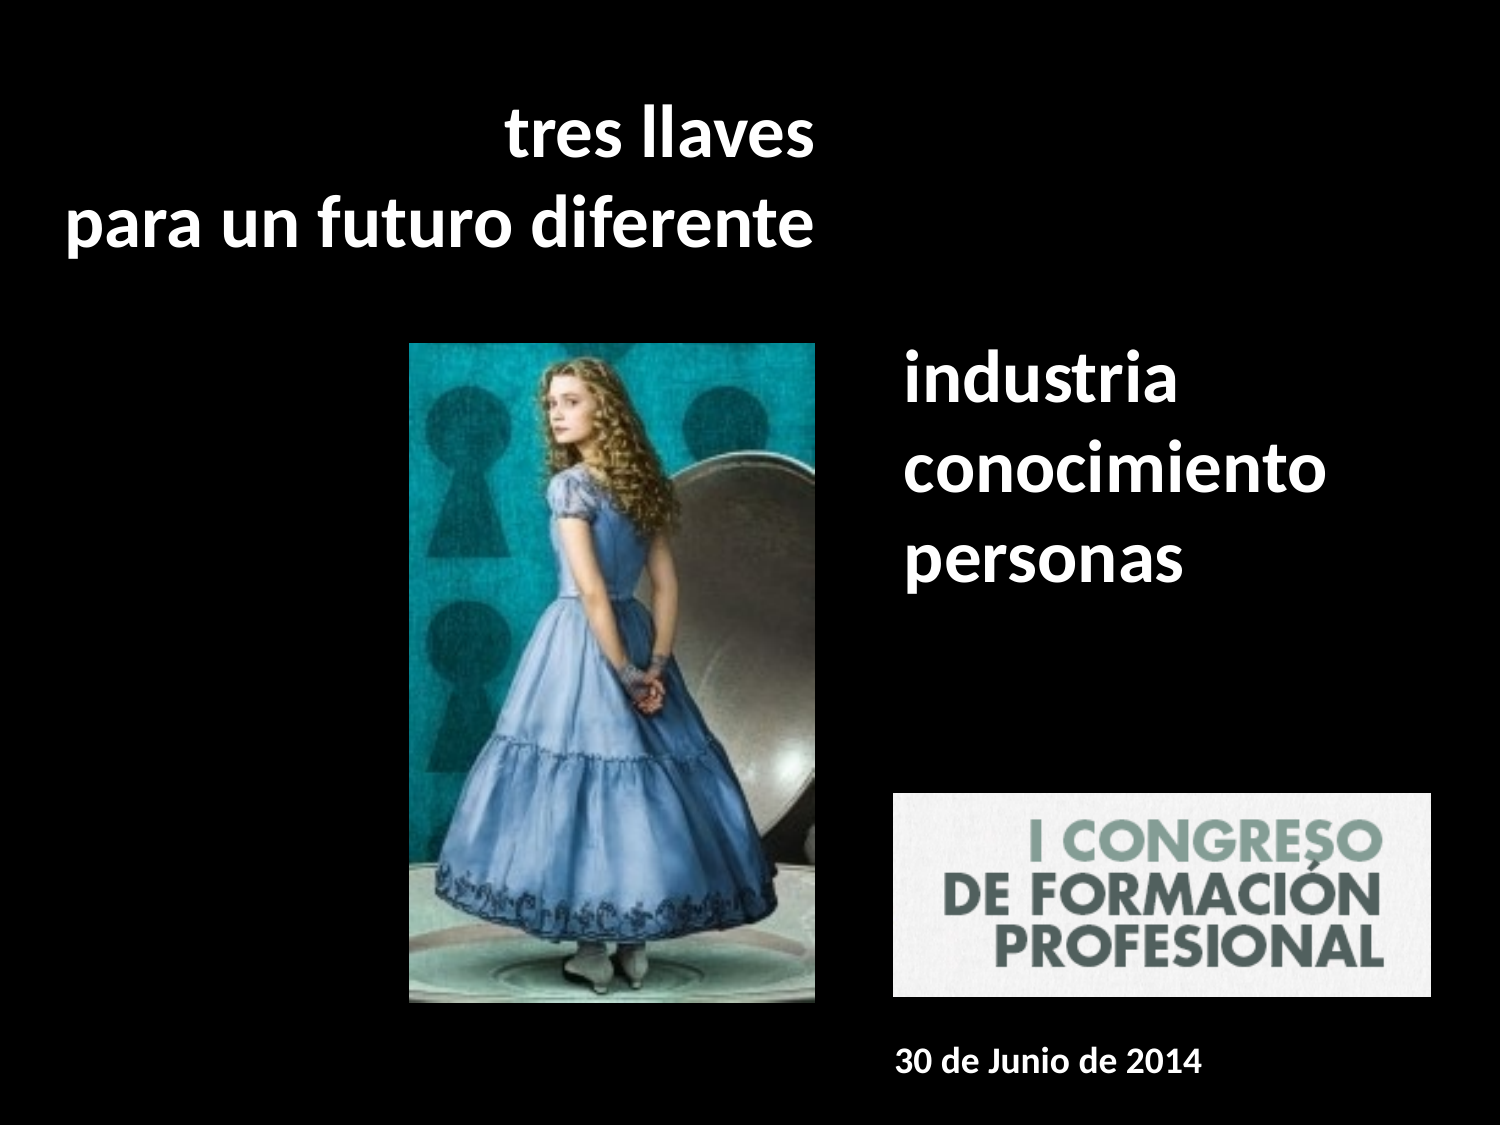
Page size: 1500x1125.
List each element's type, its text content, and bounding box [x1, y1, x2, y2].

picture [892, 793, 1431, 997]
text_box 30 de Junio de 2014 [879, 1028, 1218, 1089]
text_box industria conocimiento personas [889, 319, 1343, 605]
text_box tres llaves para un futuro diferente [49, 75, 831, 271]
picture [408, 343, 815, 1003]
